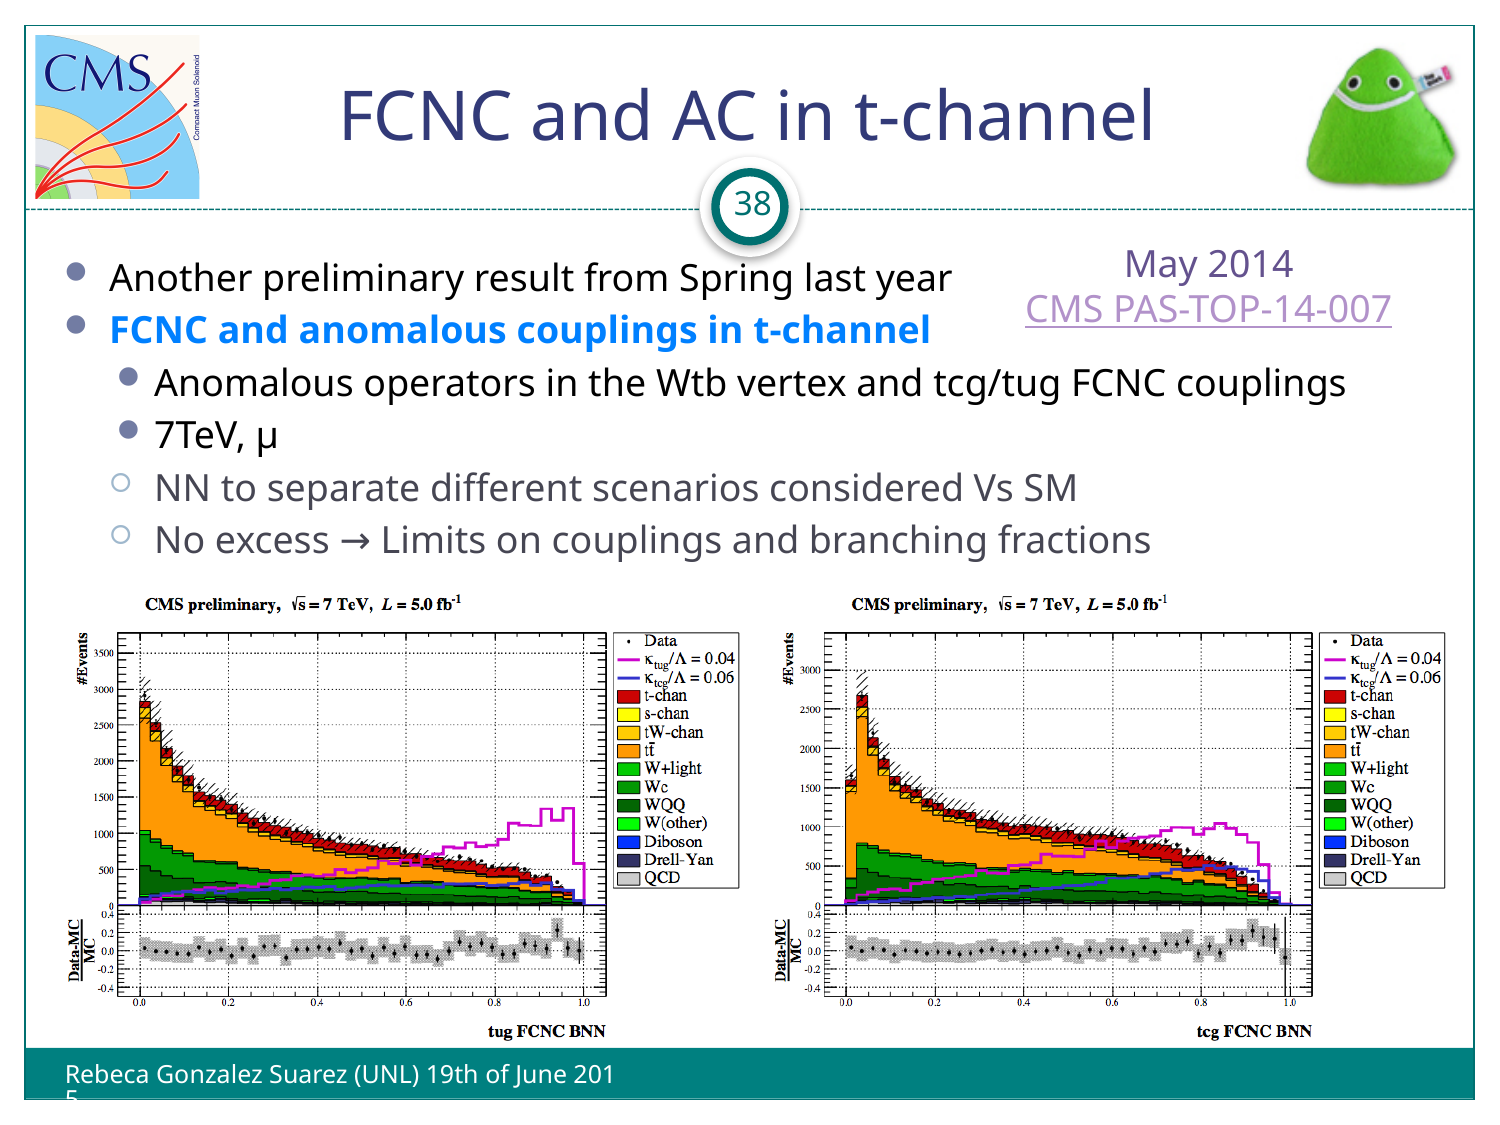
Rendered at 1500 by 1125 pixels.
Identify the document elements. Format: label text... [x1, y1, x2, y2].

picture [1295, 42, 1467, 196]
picture [35, 35, 200, 199]
list Another preliminary result from Spring last year FCNC and anomalous couplings in t-channel Anomalous operators in the Wtb vertex and tcg/tug FCNC couplings 7TeV, µ NN to separate different scenarios considered Vs SM No excess → Limits on couplings and branching fractions [49, 246, 1445, 591]
picture [30, 594, 1473, 1043]
slide_number 38 [715, 168, 791, 241]
text_box May 2014 CMS PAS-TOP-14-007 [894, 232, 1449, 344]
title FCNC and AC in t-channel [199, 37, 1296, 162]
footer Rebeca Gonzalez Suarez (UNL) 19th of June 2015 [50, 1053, 638, 1112]
